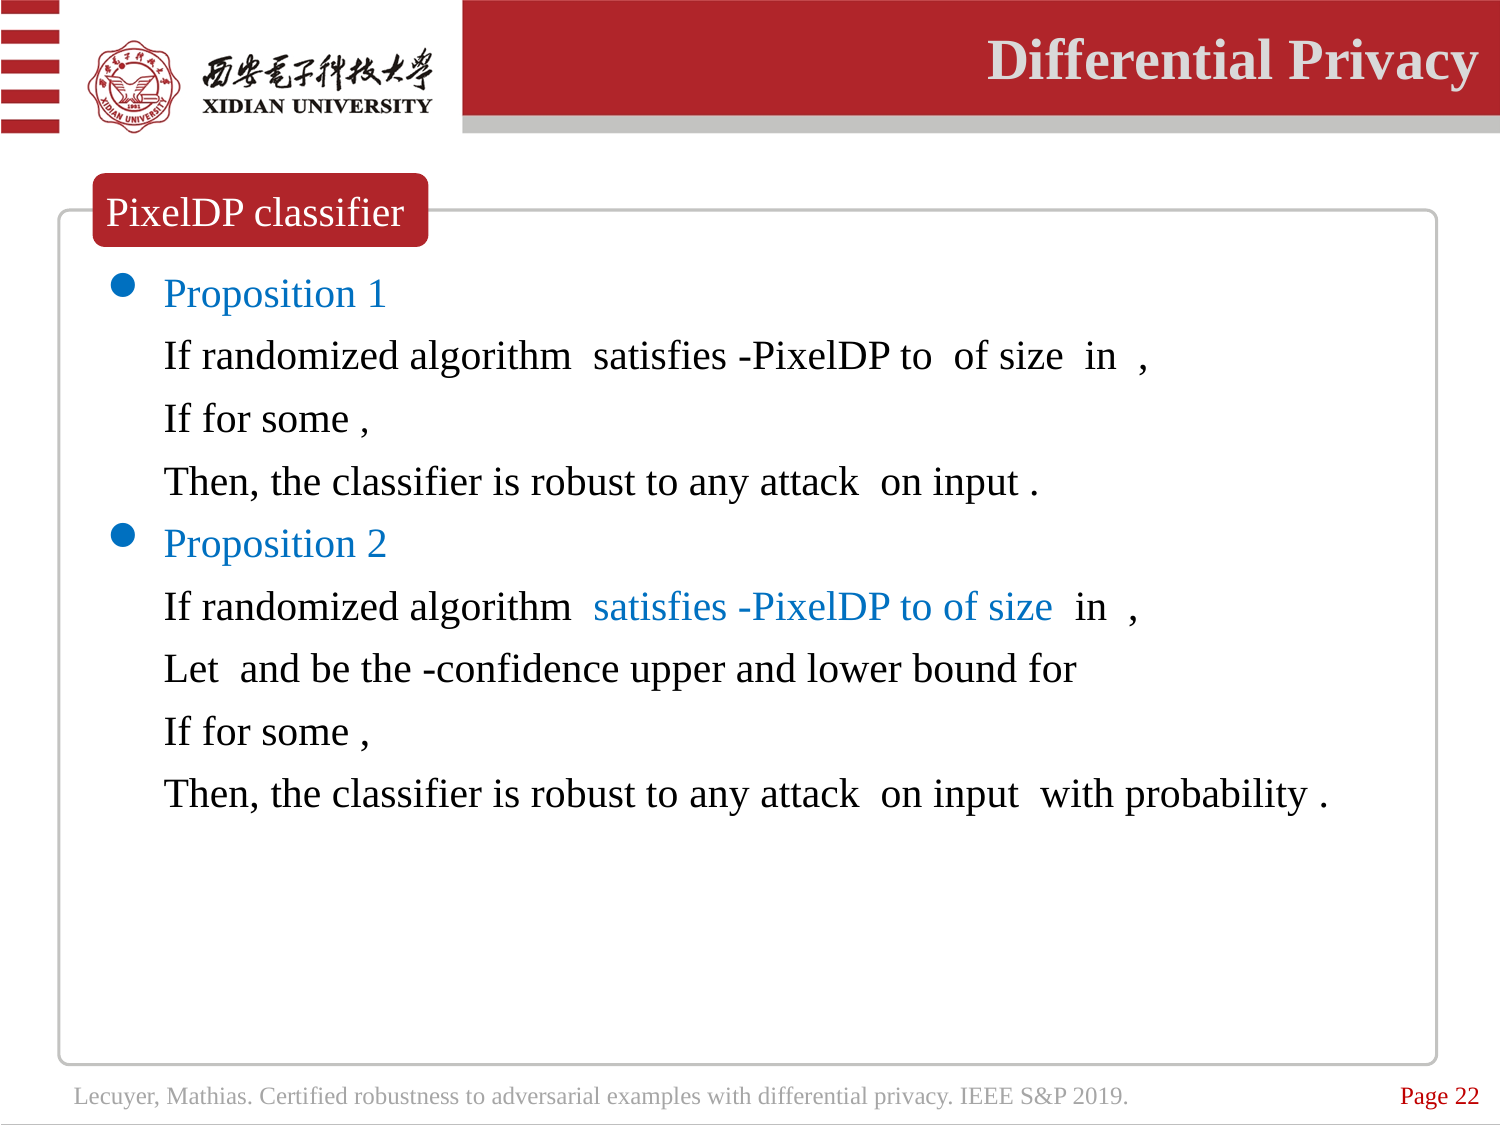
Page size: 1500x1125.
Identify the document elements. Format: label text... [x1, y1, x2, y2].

text_box Differential Privacy [466, 19, 1499, 102]
picture [0, 0, 1500, 1125]
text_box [58, 172, 1437, 1065]
slide_number Page 22 [1144, 1064, 1495, 1125]
text_box Lecuyer, Mathias. Certified robustness to adversarial examples with differential privacy. IEEE S&P 2019. [58, 1074, 1345, 1117]
